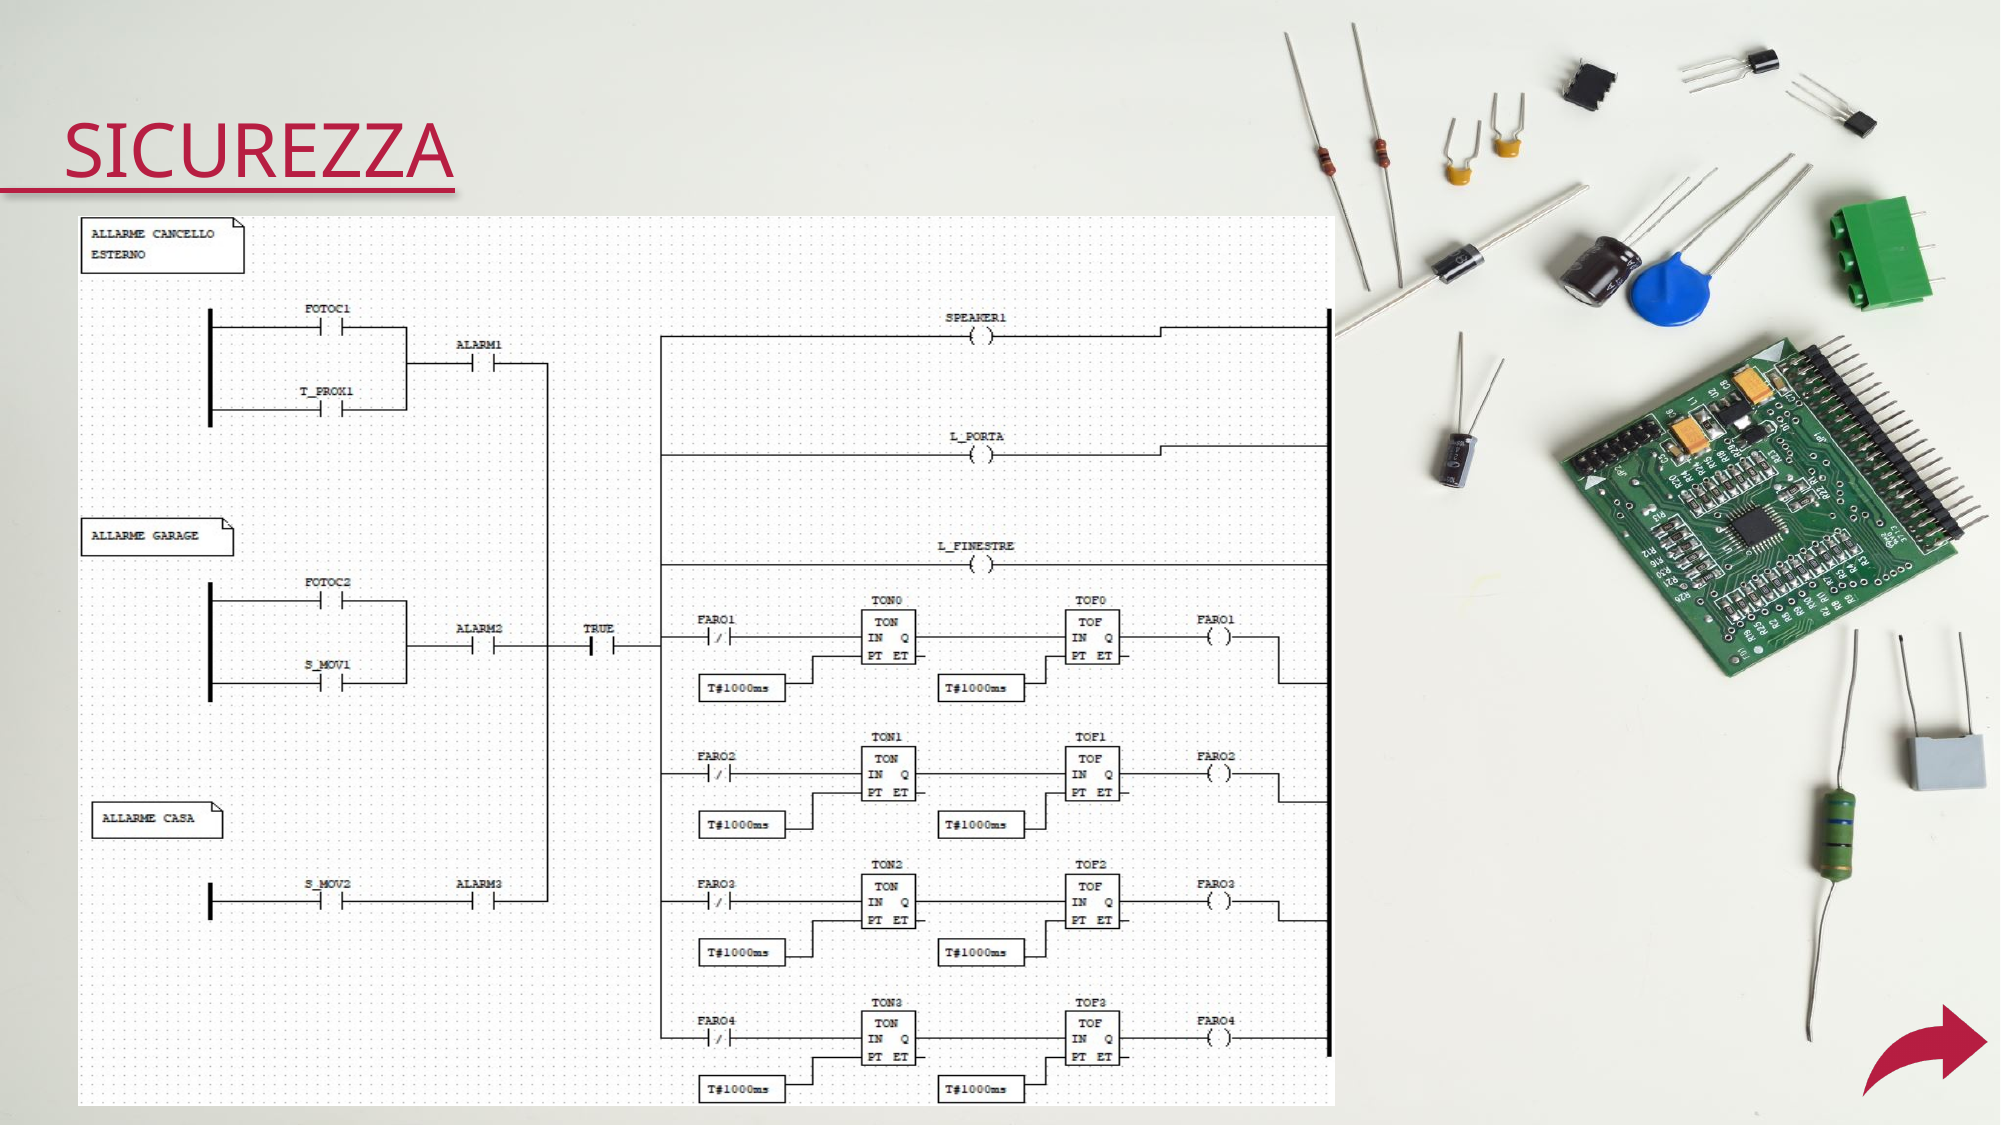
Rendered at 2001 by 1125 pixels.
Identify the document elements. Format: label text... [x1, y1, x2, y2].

text_box SICUREZZA [48, 95, 471, 201]
picture [0, 0, 2001, 1125]
